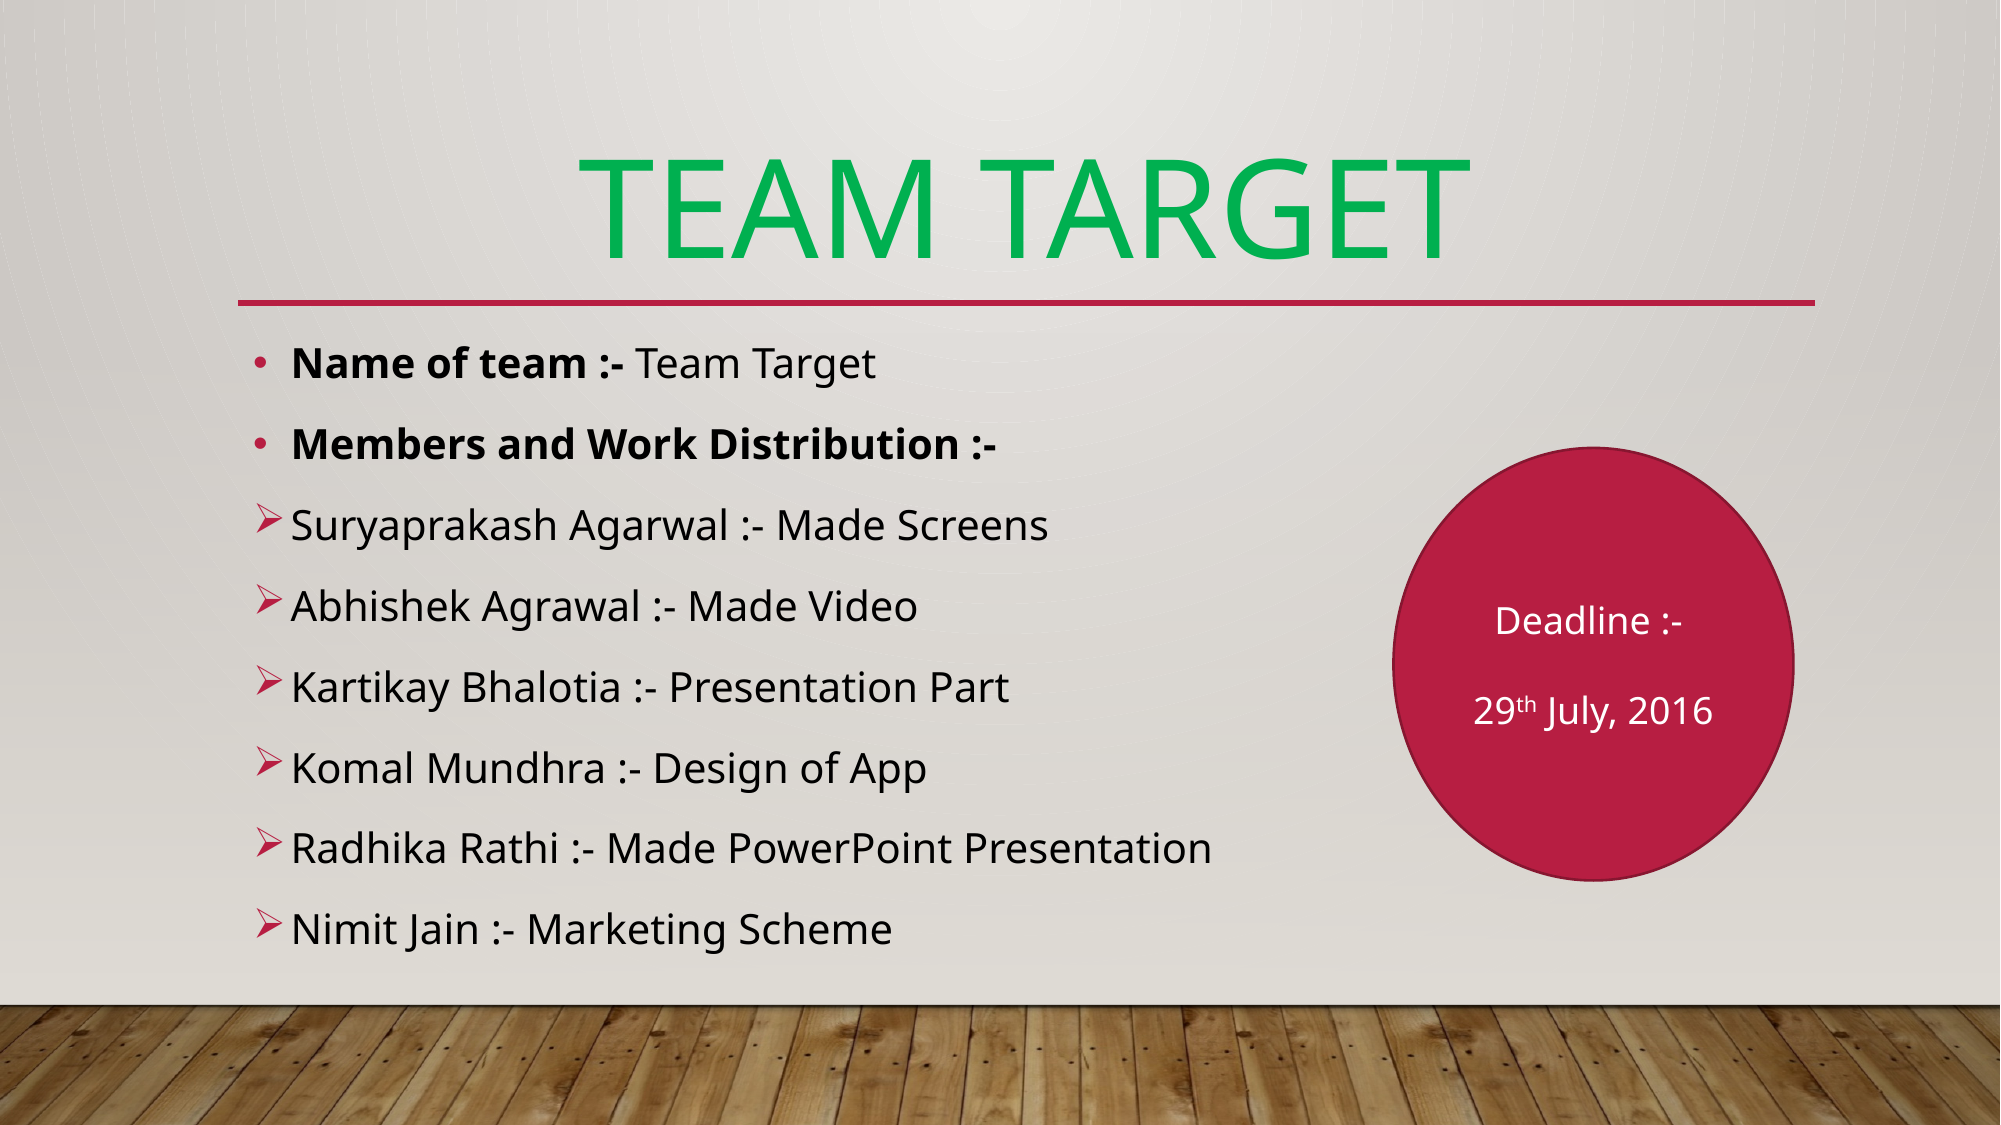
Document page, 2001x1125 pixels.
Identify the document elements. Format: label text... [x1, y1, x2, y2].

title Team target [238, 131, 1814, 305]
picture [0, 1005, 2000, 1125]
list Name of team :- Team Target Members and Work Distribution :- Suryaprakash Agarwal :- Made Screens Abhishek Agrawal :- Made Video Kartikay Bhalotia :- Presentation Part Komal Mundhra :- Design of App Radhika Rathi :- Made PowerPoint Presentation Nimit Jain :- Marketing Scheme [238, 319, 1814, 1009]
text_box Deadline :- 29th July, 2016 [1392, 446, 1795, 882]
